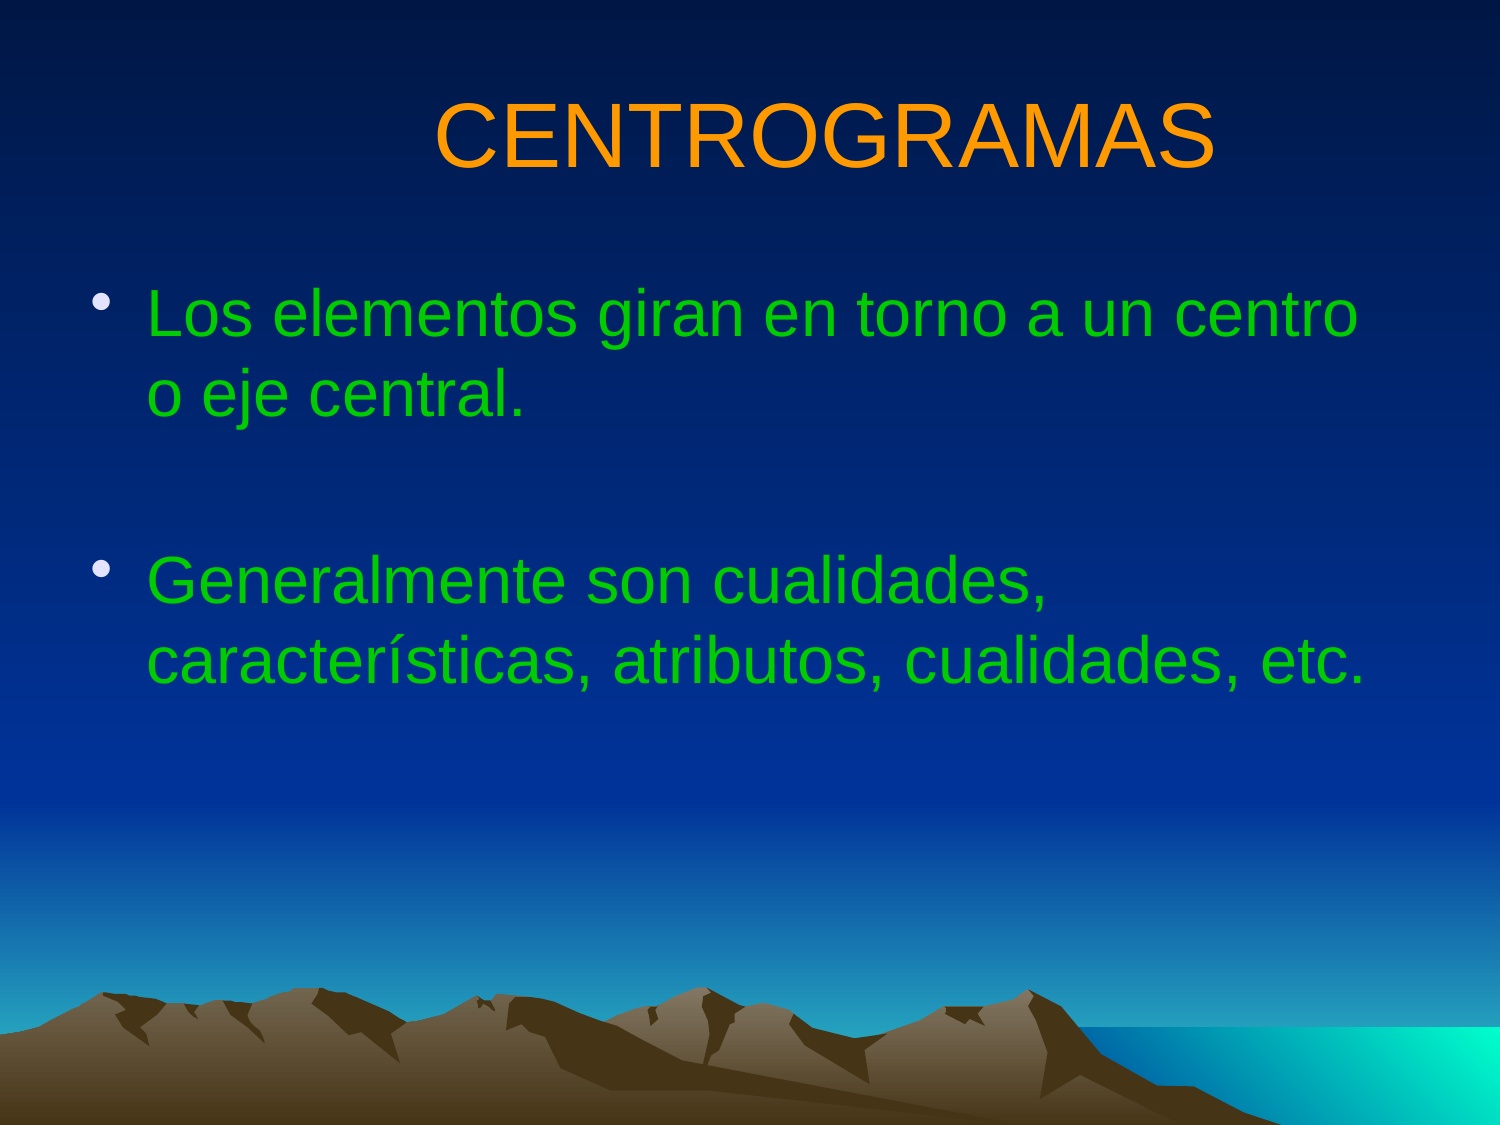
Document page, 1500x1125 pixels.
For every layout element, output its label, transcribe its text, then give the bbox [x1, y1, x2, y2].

list Los elementos giran en torno a un centro o eje central. Generalmente son cualidades, características, atributos, cualidades, etc. [74, 262, 1426, 1001]
title CENTROGRAMAS [74, 37, 1426, 226]
